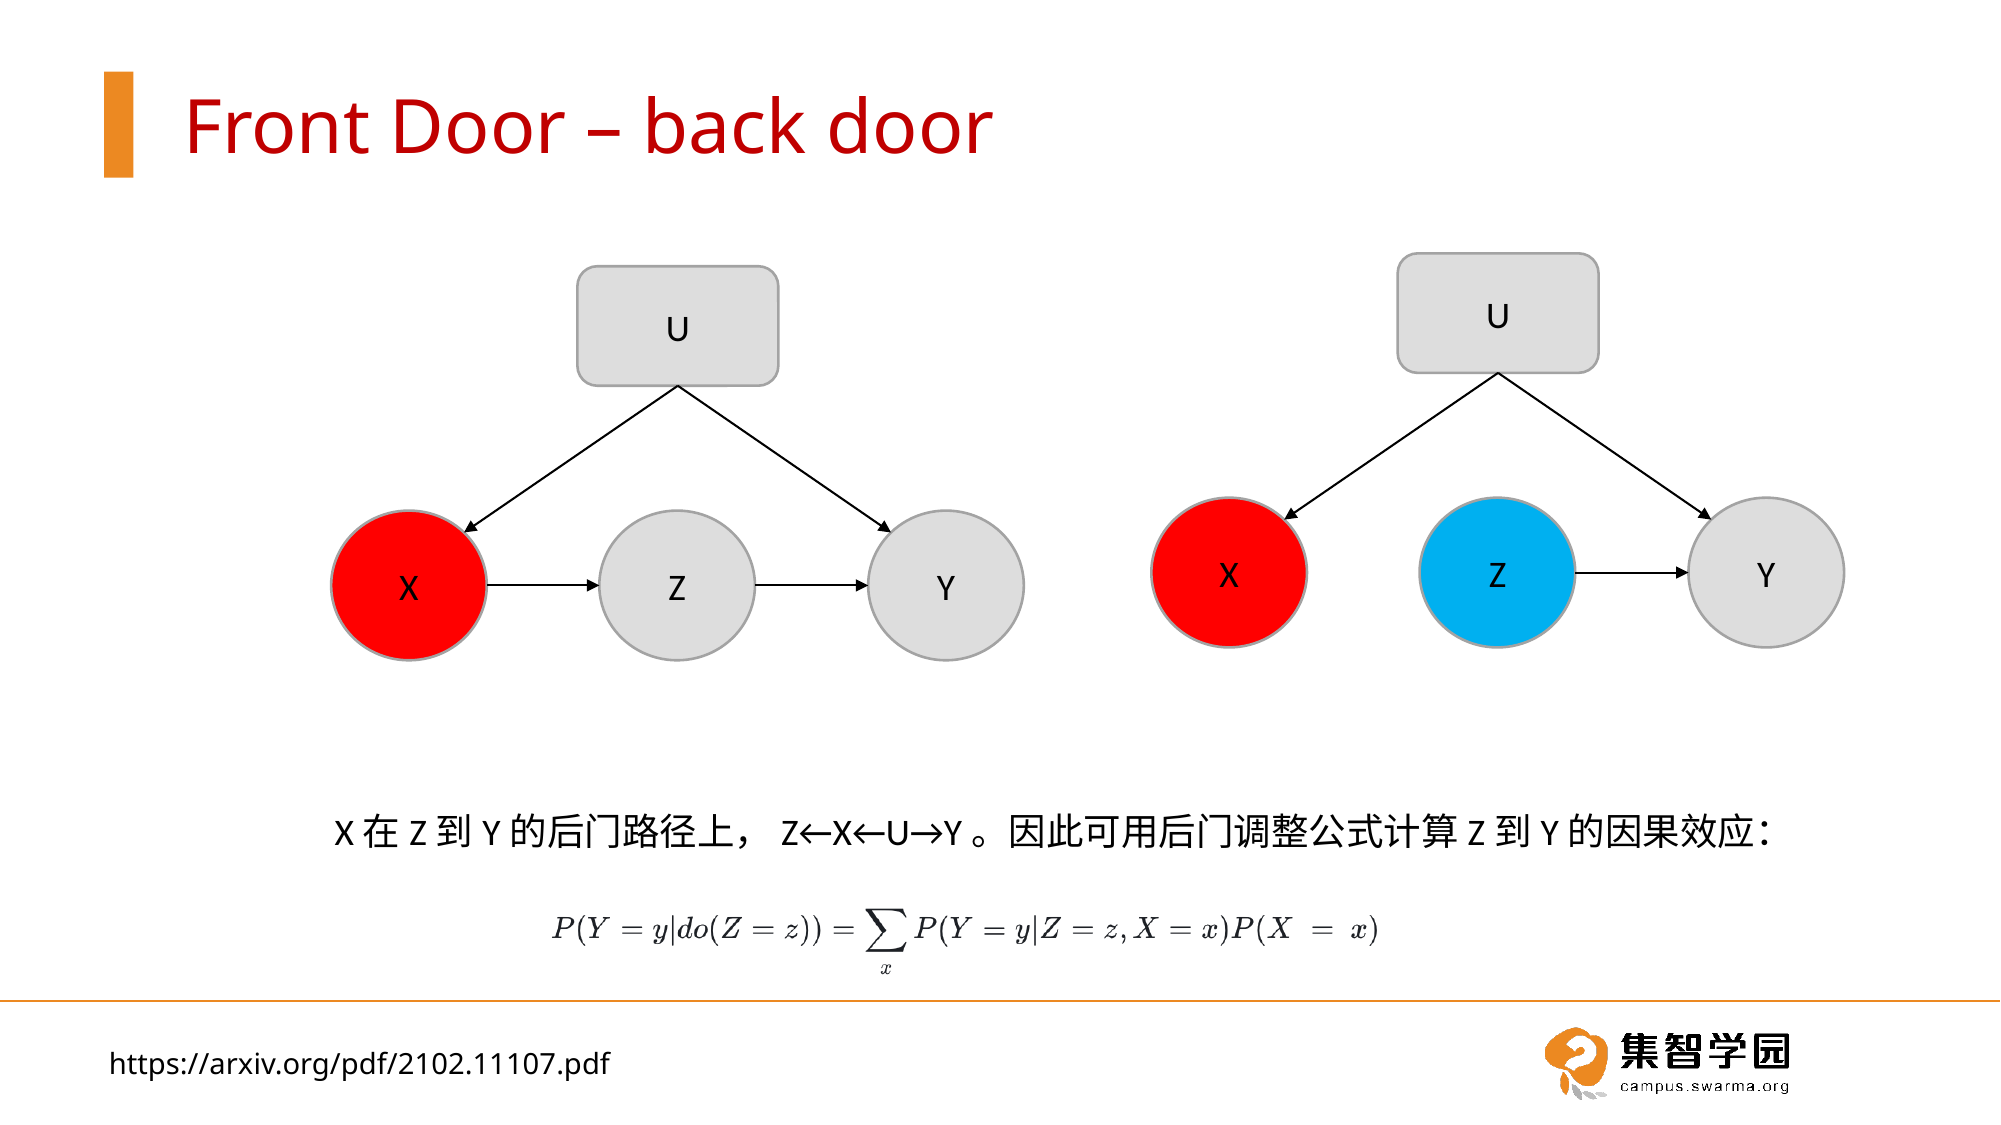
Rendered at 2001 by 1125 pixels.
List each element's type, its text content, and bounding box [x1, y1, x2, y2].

text_box U [1396, 252, 1600, 369]
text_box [1497, 372, 1712, 521]
picture [1527, 963, 1811, 1125]
picture [540, 901, 1392, 980]
text_box X [1150, 496, 1309, 649]
text_box X在Z到Y的后门路径上，Z←X←U→Y。因此可用后门调整公式计算Z到Y的因果效应： [286, 791, 1808, 861]
text_box Z [1418, 528, 1577, 649]
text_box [1283, 372, 1496, 521]
text_box Front Door – back door [168, 71, 2000, 177]
text_box Y [867, 509, 1026, 662]
text_box U [576, 264, 780, 382]
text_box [463, 385, 676, 533]
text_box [677, 385, 892, 533]
text_box Y [1687, 496, 1846, 649]
text_box [103, 70, 135, 179]
text_box X [329, 509, 489, 662]
text_box Z [598, 541, 757, 662]
text_box https://arxiv.org/pdf/2102.11107.pdf [94, 1038, 1273, 1088]
